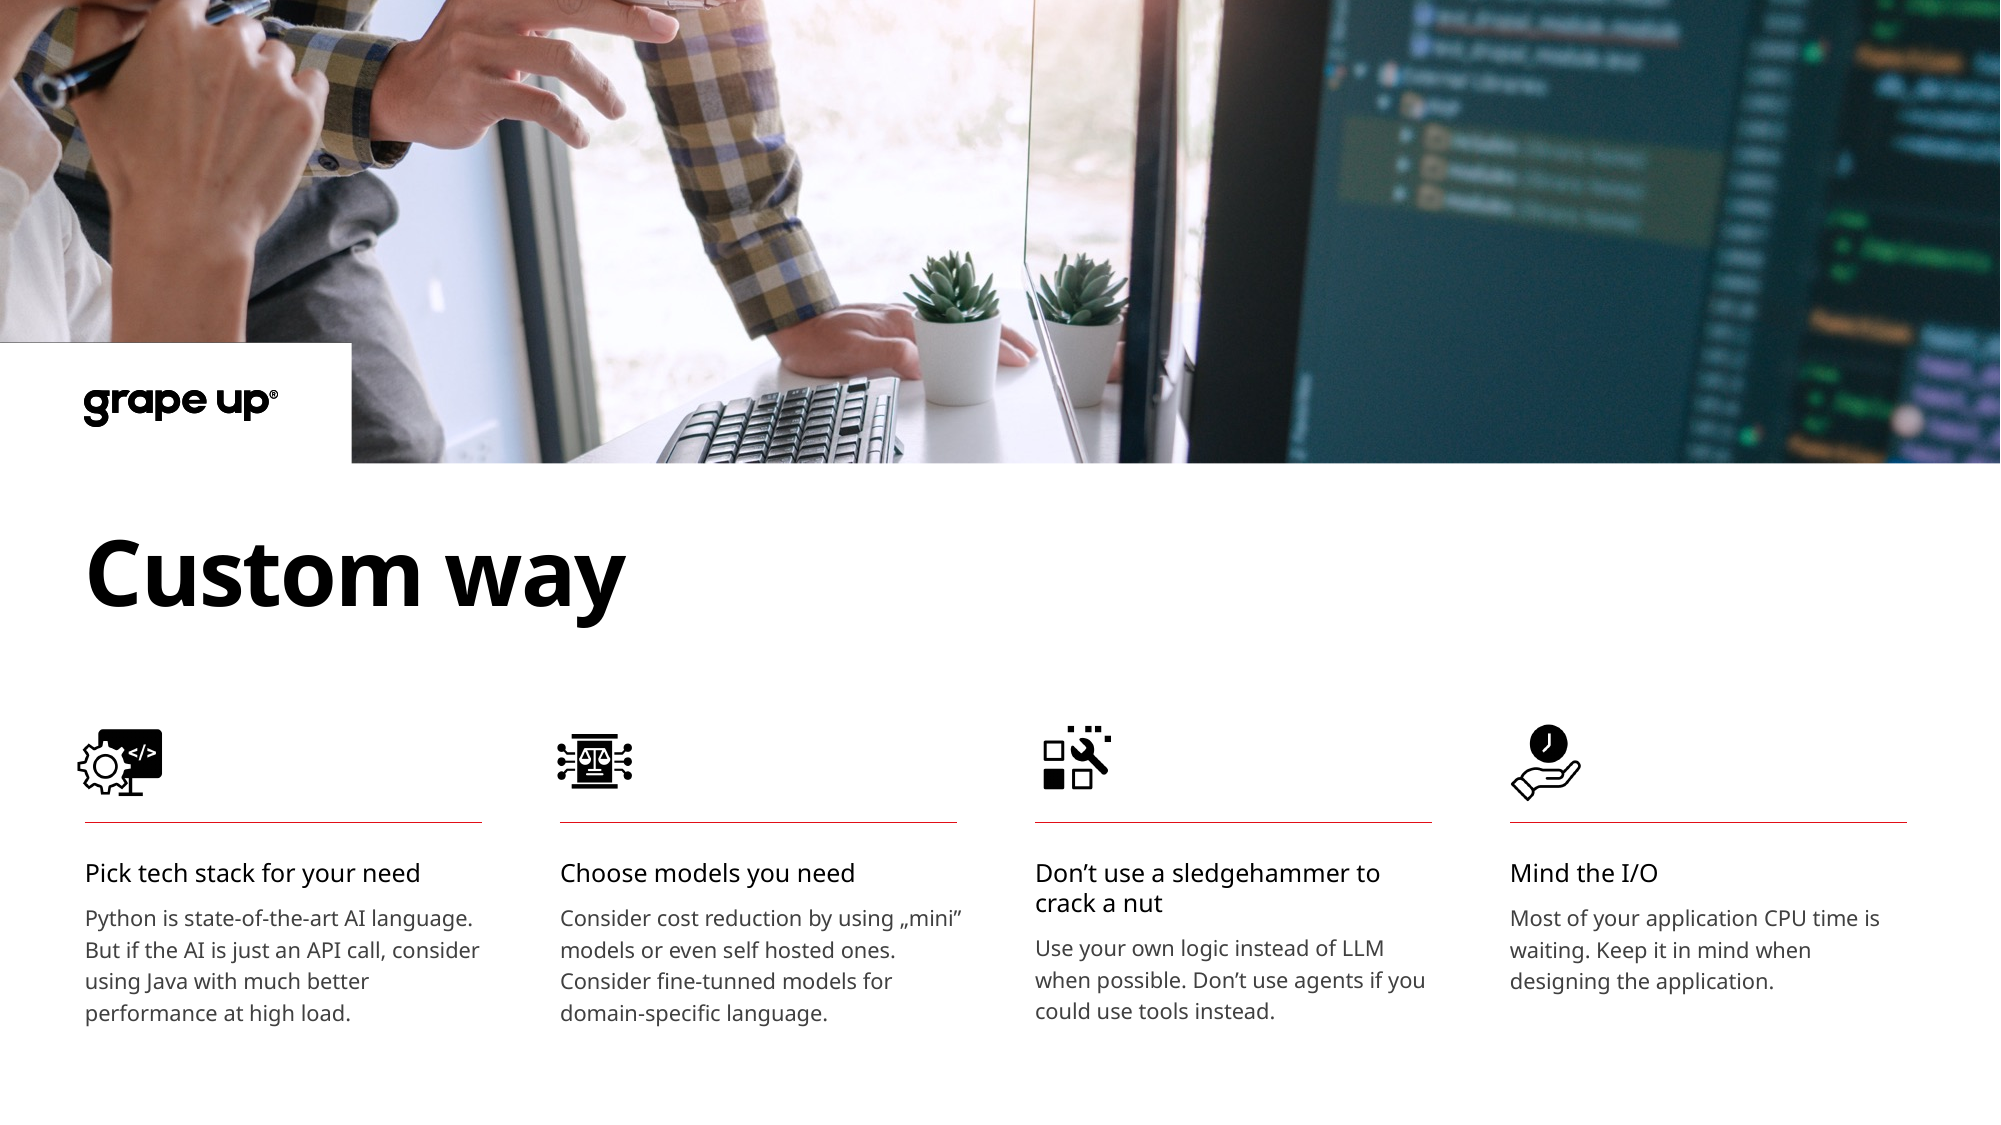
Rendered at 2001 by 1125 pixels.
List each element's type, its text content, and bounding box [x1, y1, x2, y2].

picture [1493, 710, 1597, 815]
title Custom way [84, 506, 1916, 653]
picture [1018, 710, 1122, 815]
picture [84, 390, 278, 427]
text_box Mind the I/O Most of your application CPU time is waiting. Keep it in mind when designing the application. [1510, 849, 1916, 1030]
text_box Pick tech stack for your need Python is state-of-the-art AI language. But if the AI is just an API call, consider using Java with much better performance at high load. [84, 849, 491, 1030]
text_box Choose models you need Consider cost reduction by using „mini” models or even self hosted ones. Consider fine-tunned models for domain-specific language. [559, 849, 966, 1030]
text_box Don’t use a sledgehammer to crack a nut Use your own logic instead of LLM when possible. Don’t use agents if you could use tools instead. [1035, 849, 1441, 1030]
picture [76, 719, 163, 806]
text_box [0, 0, 2000, 464]
picture [545, 713, 644, 812]
